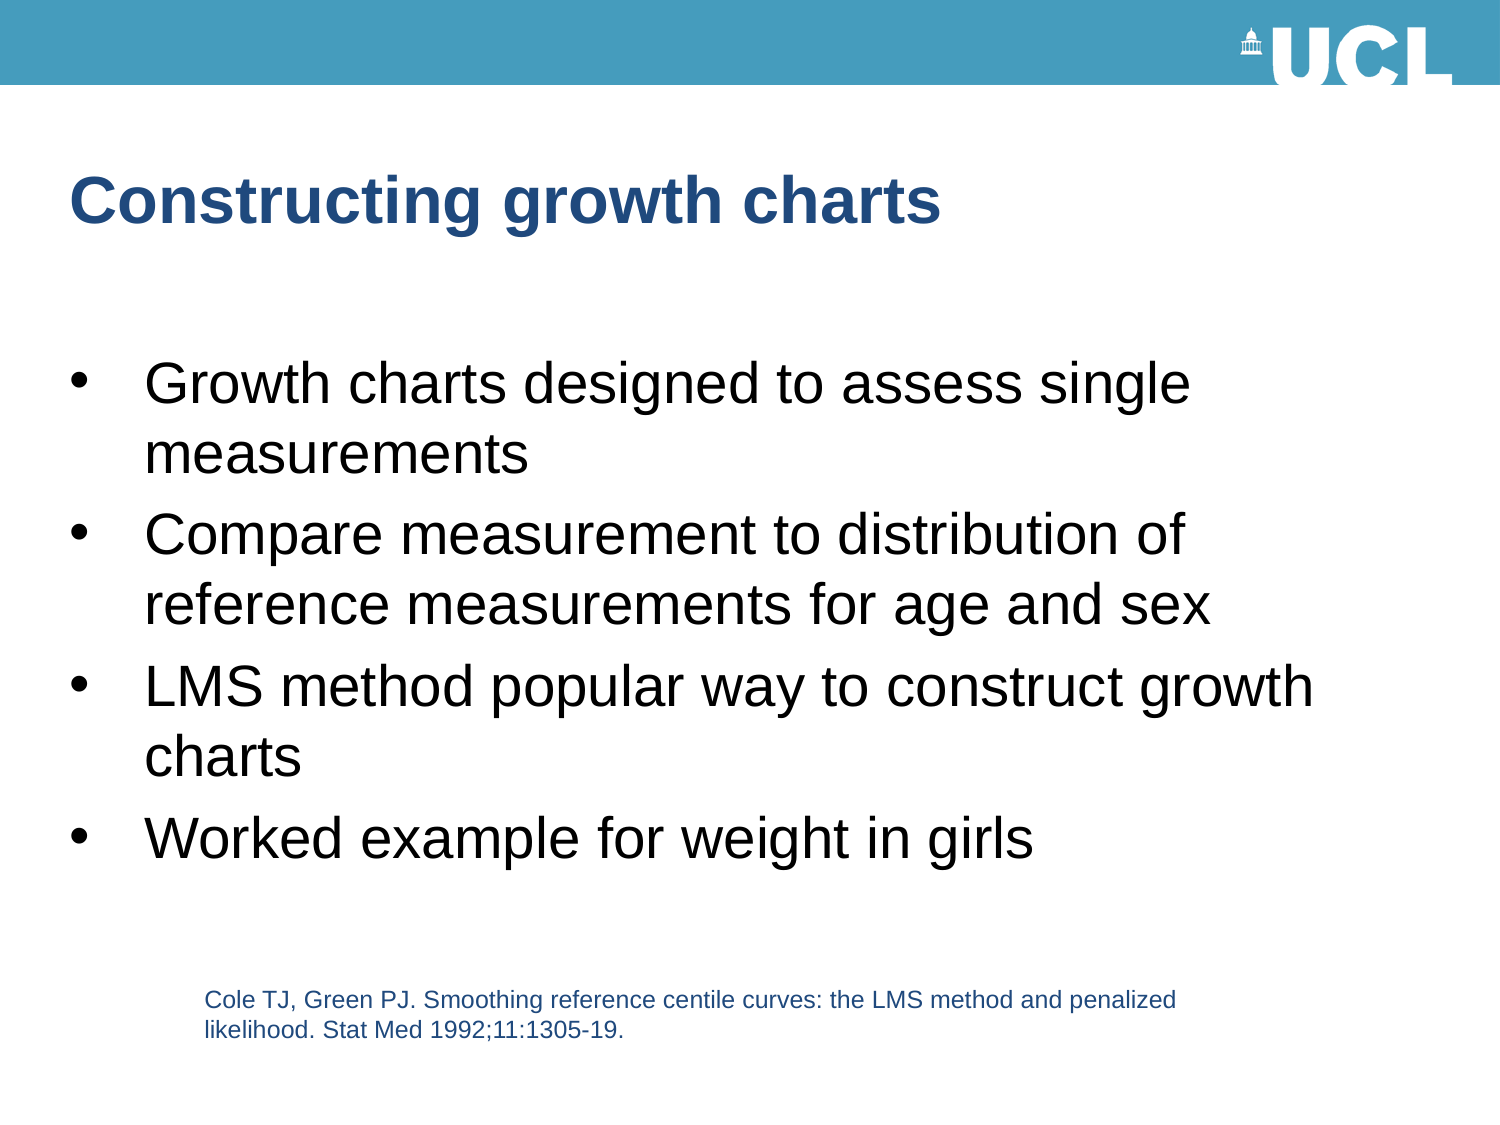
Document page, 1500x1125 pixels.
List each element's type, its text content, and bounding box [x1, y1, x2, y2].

list Growth charts designed to assess single measurements Compare measurement to distribution of reference measurements for age and sex LMS method popular way to construct growth charts Worked example for weight in girls [54, 337, 1447, 1012]
title Constructing growth charts [54, 148, 1500, 313]
text_box Cole TJ, Green PJ. Smoothing reference centile curves: the LMS method and penalized likelihood. Stat Med 1992;11:1305-19. [189, 975, 1312, 1051]
picture [0, 0, 1500, 85]
